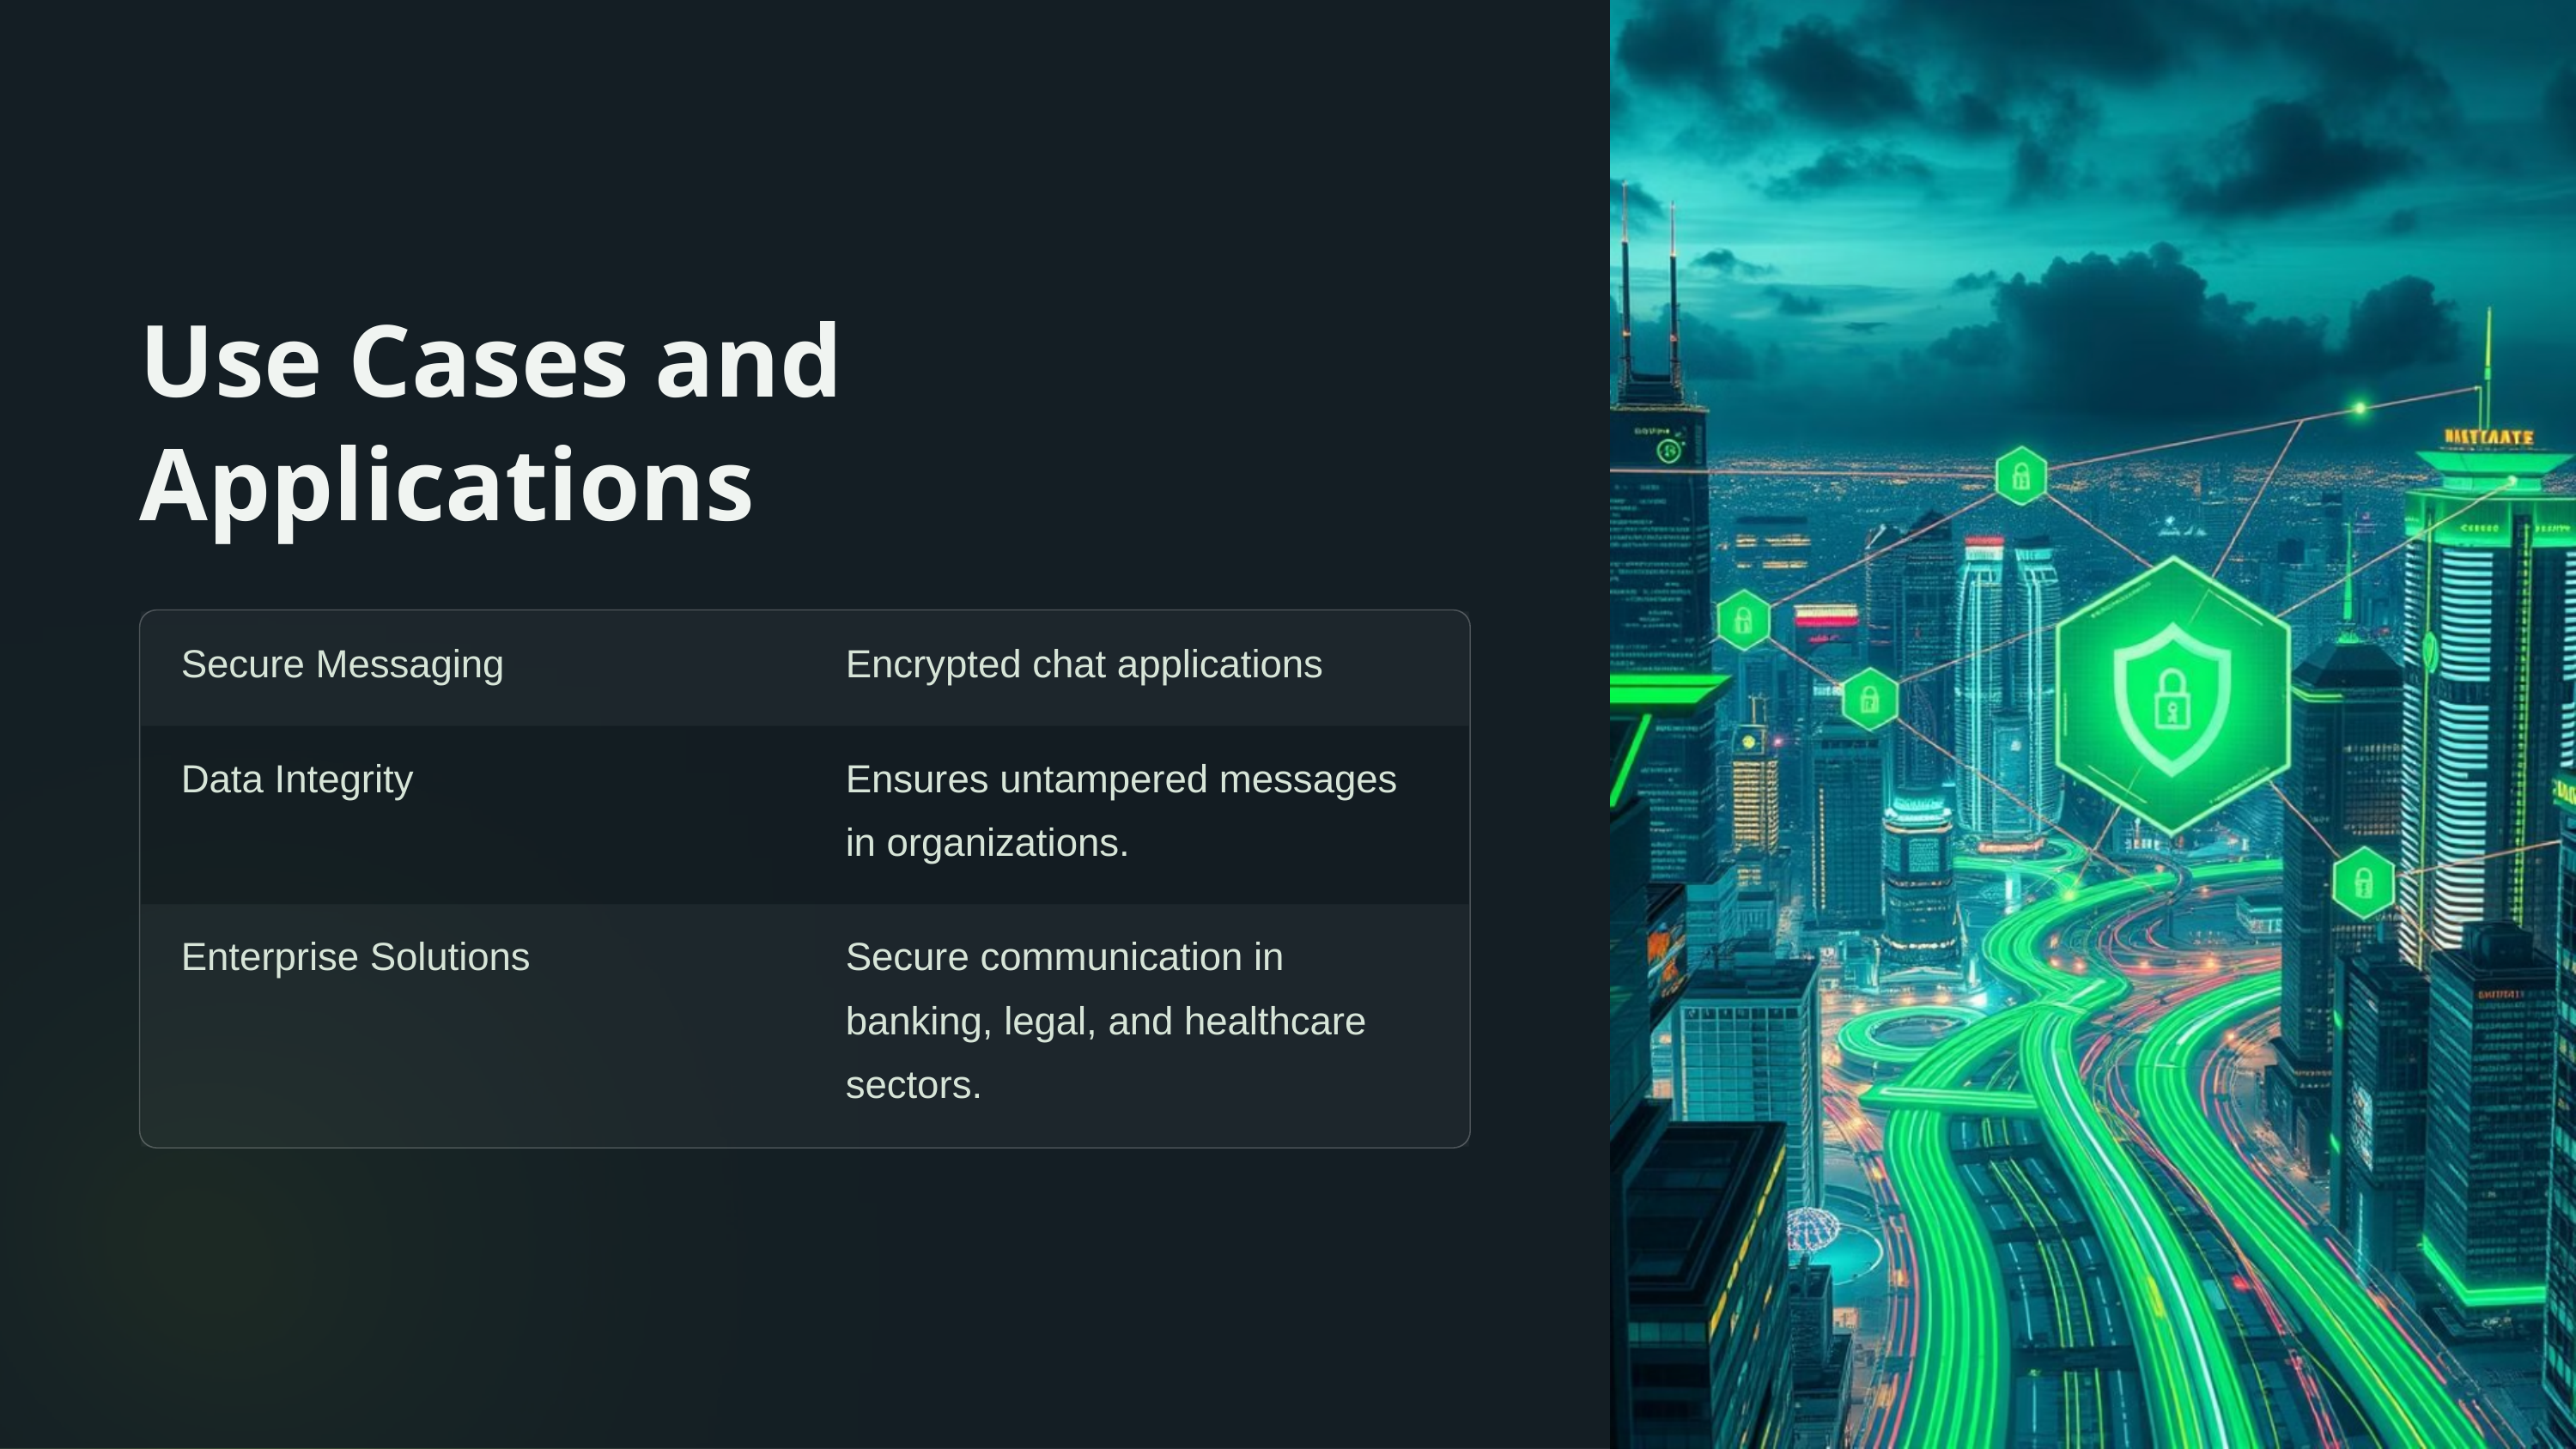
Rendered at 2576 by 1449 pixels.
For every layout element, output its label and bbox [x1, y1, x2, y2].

text_box [141, 610, 1469, 725]
text_box [141, 904, 1469, 1147]
text_box [141, 725, 1469, 904]
text_box [0, 0, 2576, 1449]
